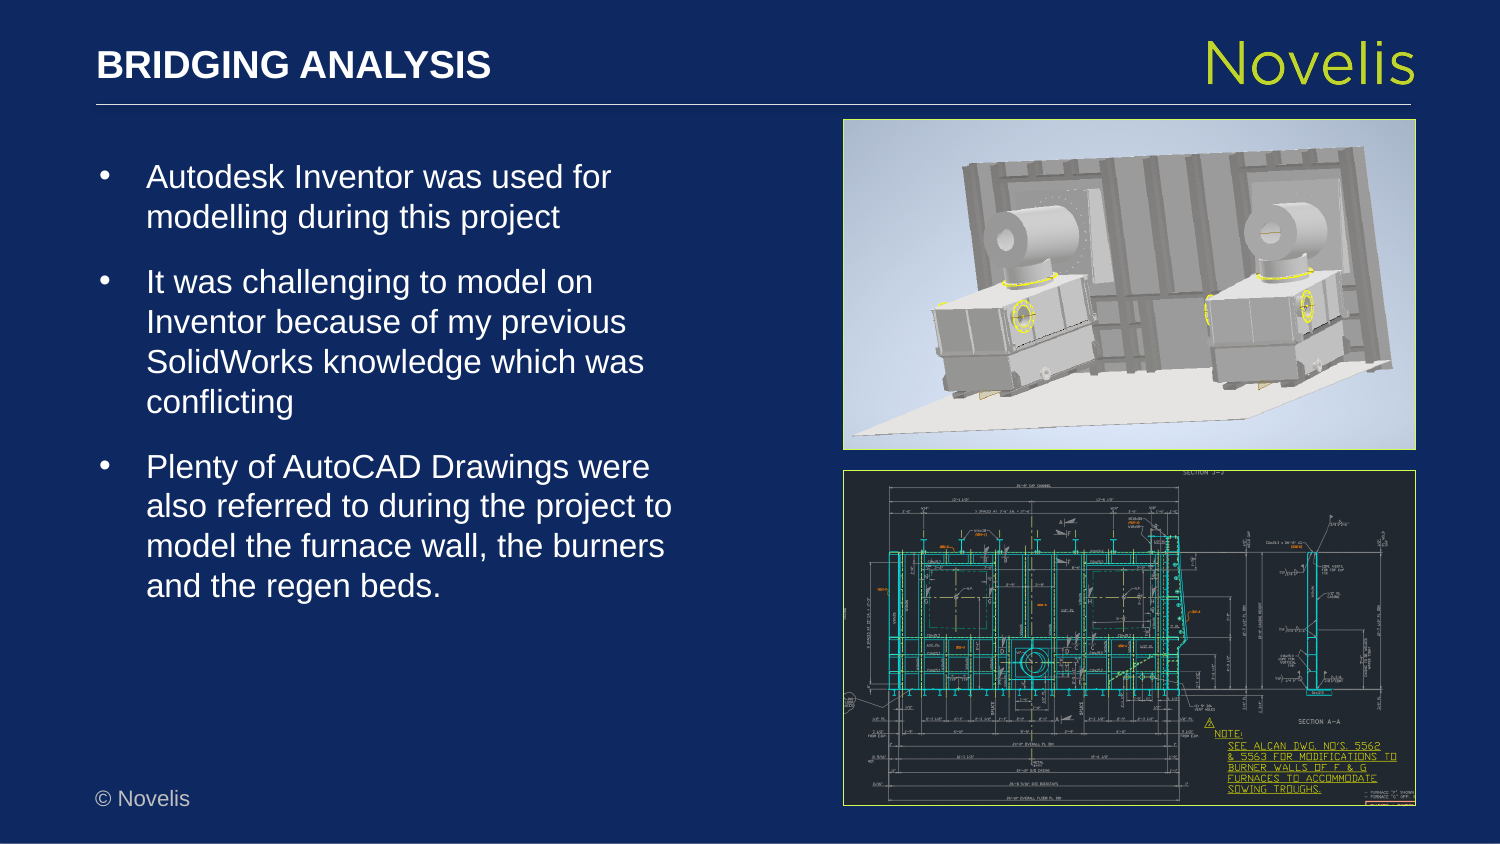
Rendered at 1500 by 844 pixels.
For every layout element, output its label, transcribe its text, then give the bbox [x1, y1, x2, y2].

picture [1208, 41, 1414, 85]
picture [842, 470, 1416, 806]
picture [842, 119, 1416, 450]
text_box Autodesk Inventor was used for modelling during this project It was challenging to model on Inventor because of my previous SolidWorks knowledge which was conflicting Plenty of AutoCAD Drawings were also referred to during the project to model the furnace wall, the burners and the regen beds. [84, 147, 702, 612]
slide_number 6 [1074, 774, 1425, 820]
title Bridging Analysis [96, 33, 1124, 93]
